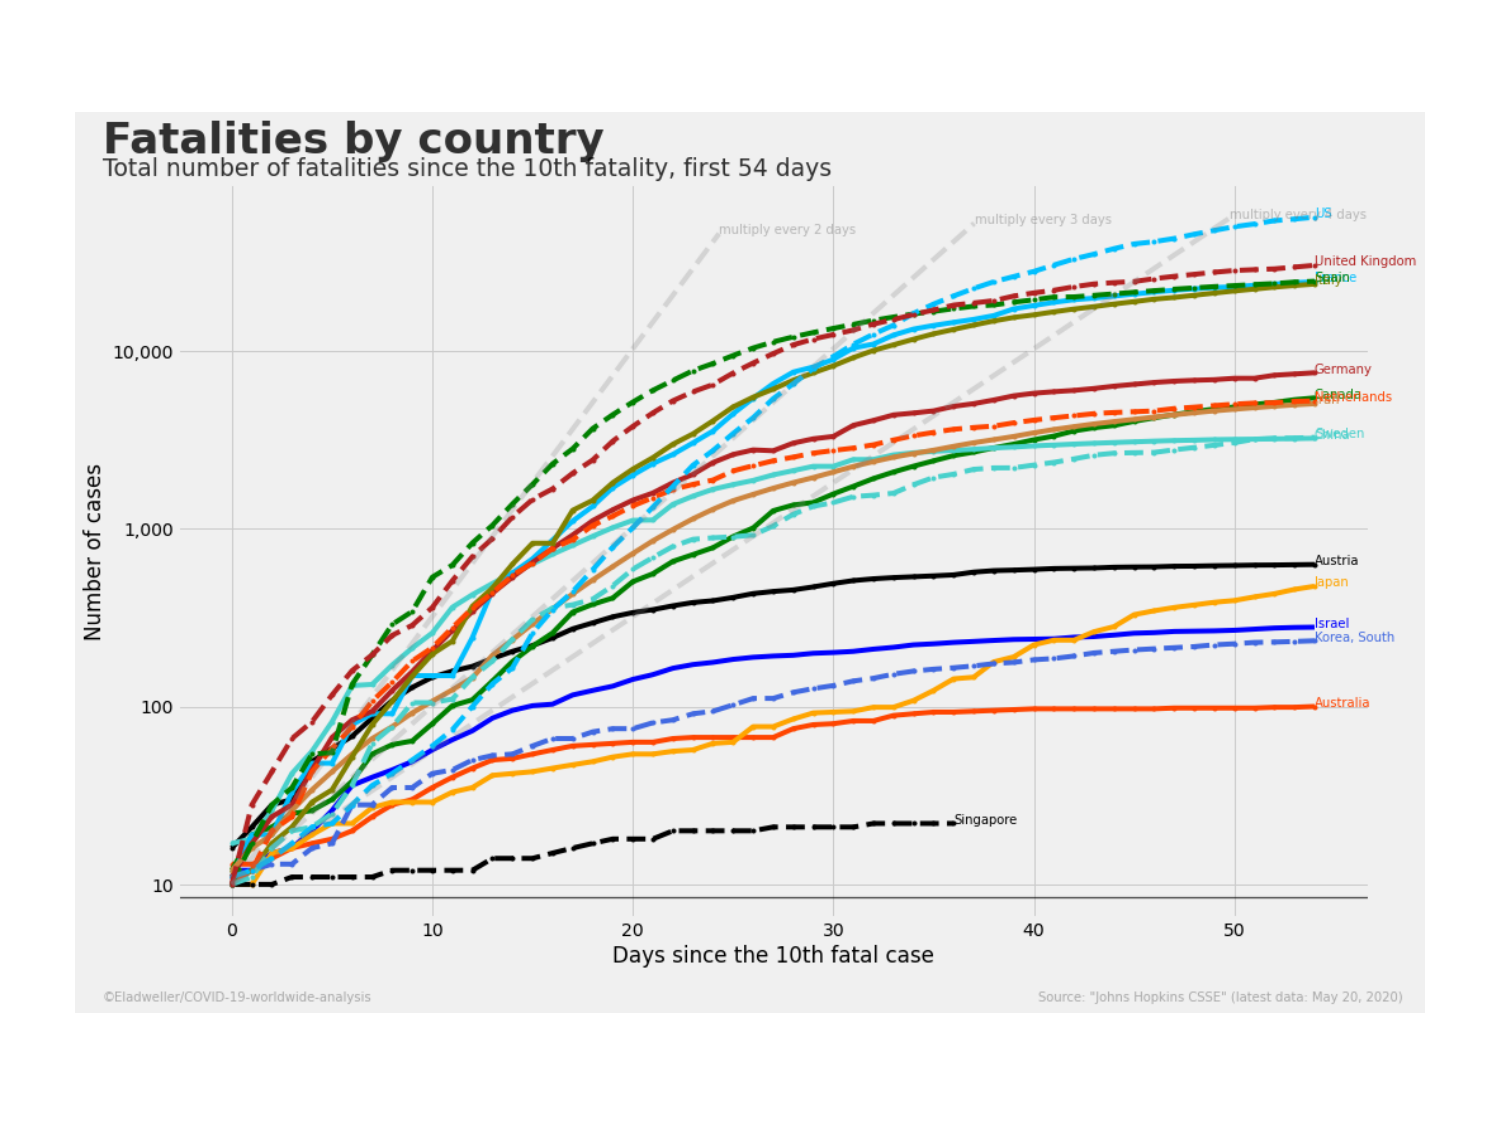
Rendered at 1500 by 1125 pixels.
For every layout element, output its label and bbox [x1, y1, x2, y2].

picture [74, 112, 1426, 1013]
